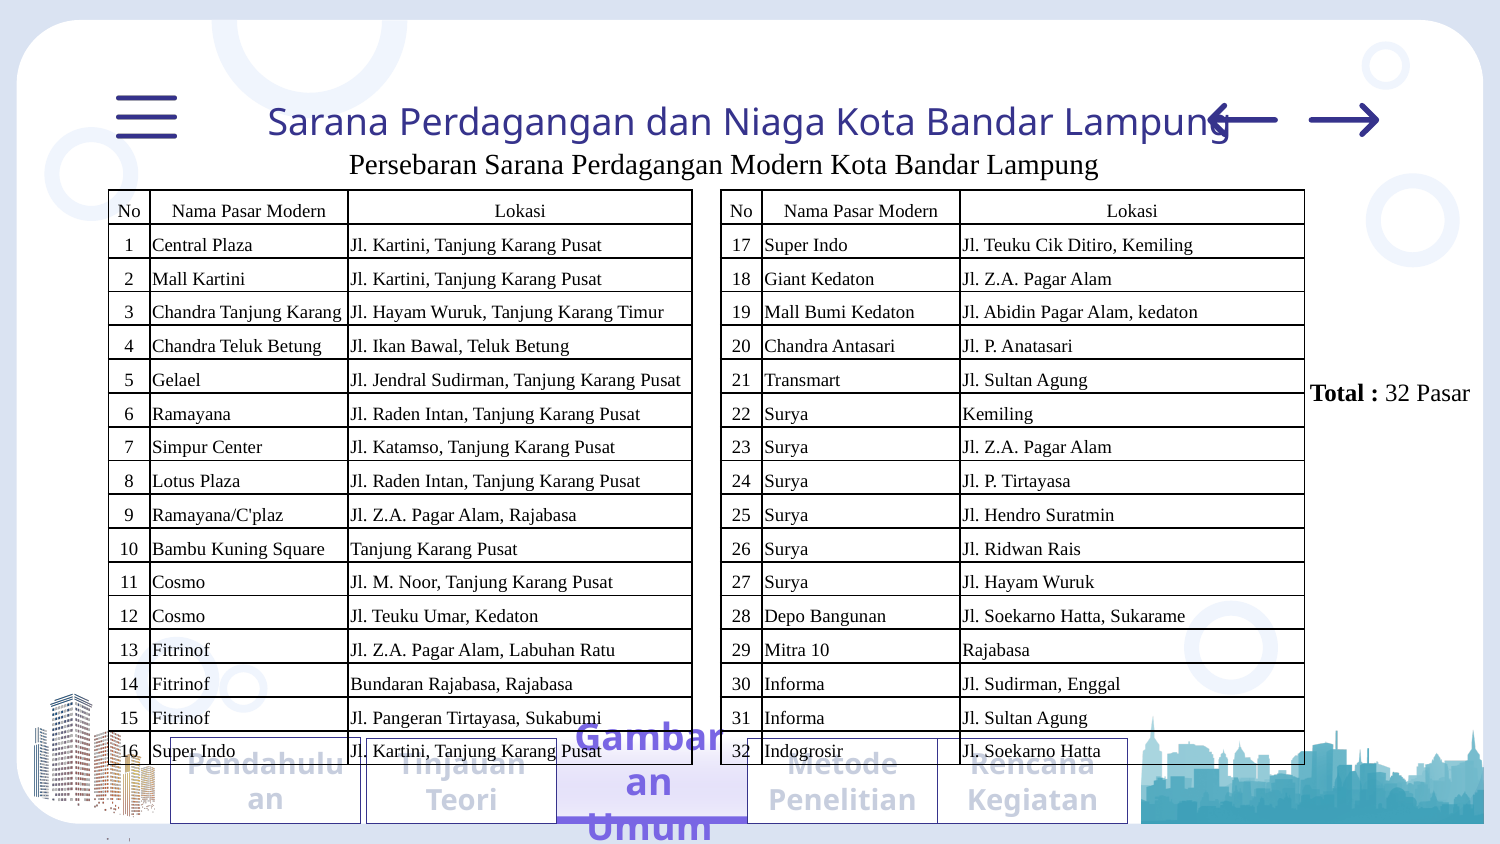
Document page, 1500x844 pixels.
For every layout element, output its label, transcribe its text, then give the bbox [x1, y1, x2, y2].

table_cell Depo Bangunan [763, 596, 959, 628]
table_cell Gelael [151, 360, 347, 392]
table_cell 7 [109, 428, 149, 460]
table_cell 24 [722, 461, 761, 493]
table_header Nama Pasar Modern [151, 191, 347, 223]
table_cell 13 [109, 630, 149, 662]
table_header Nama Pasar Modern [763, 191, 959, 223]
table_cell Cosmo [151, 563, 347, 595]
table_cell Ramayana [151, 394, 347, 426]
table_cell 25 [722, 495, 761, 527]
table_cell Jl. Ridwan Rais [961, 529, 1304, 561]
table_cell 21 [722, 360, 761, 392]
table_cell Fitrinof [151, 664, 347, 696]
table_cell 11 [109, 563, 149, 595]
text_box Tinjauan Teori [366, 765, 557, 824]
table_cell Chandra Antasari [763, 326, 959, 358]
text_box Total : 32 Pasar [1294, 369, 1500, 415]
picture [116, 95, 177, 139]
table_cell 3 [109, 292, 149, 324]
table_cell Jl. Raden Intan, Tanjung Karang Pusat [349, 394, 691, 426]
table_cell Kemiling [961, 394, 1304, 426]
table_cell 20 [722, 326, 761, 358]
table_cell 14 [109, 664, 149, 686]
table_cell Surya [763, 563, 959, 595]
table_cell Fitrinof [161, 698, 347, 730]
table_cell Jl. Sultan Agung [961, 360, 1304, 392]
table_cell Surya [763, 461, 959, 493]
table_cell 8 [109, 461, 149, 493]
table_cell 2 [109, 259, 149, 291]
table_cell 30 [722, 664, 761, 696]
table_cell Bundaran Rajabasa, Rajabasa [349, 664, 691, 696]
table_cell Giant Kedaton [763, 259, 959, 291]
table_cell Super Indo [763, 225, 959, 257]
table_cell Jl. Soekarno Hatta [961, 732, 1136, 764]
table_header No [109, 191, 149, 223]
table_cell 28 [722, 596, 761, 628]
table_cell 9 [109, 495, 149, 527]
table_cell Jl. Soekarno Hatta, Sukarame [961, 596, 1304, 628]
table_cell Mall Kartini [151, 259, 347, 291]
table_cell Jl. Teuku Cik Ditiro, Kemiling [961, 225, 1304, 257]
text_box Pendahuluan [170, 765, 361, 824]
text_box [557, 816, 747, 824]
table_cell Jl. Teuku Umar, Kedaton [349, 596, 691, 628]
table_cell Jl. Hayam Wuruk [961, 563, 1304, 595]
table_cell Chandra Tanjung Karang [151, 292, 347, 324]
table_cell 27 [722, 563, 761, 595]
table_cell 17 [722, 225, 761, 257]
table_cell 31 [722, 698, 761, 730]
table_cell Surya [763, 394, 959, 426]
table_cell Jl. Z.A. Pagar Alam, Labuhan Ratu [349, 630, 691, 662]
picture [33, 687, 157, 844]
text_box Rencana Kegiatan [937, 765, 1128, 824]
table_cell Transmart [763, 360, 959, 392]
table_cell 5 [109, 360, 149, 392]
text_box Persebaran Sarana Perdagangan Modern Kota Bandar Lampung [333, 138, 1166, 189]
table_cell Jl. Sultan Agung [961, 698, 1304, 730]
title Sarana Perdagangan dan Niaga Kota Bandar Lampung [116, 72, 1383, 167]
picture [1141, 707, 1484, 824]
text_box [1207, 102, 1278, 138]
table_cell 26 [722, 529, 761, 561]
table_cell Bambu Kuning Square [151, 529, 347, 561]
table_cell Jl. Hayam Wuruk, Tanjung Karang Timur [349, 292, 691, 324]
table_cell Jl. Z.A. Pagar Alam, Rajabasa [349, 495, 691, 527]
table_cell 6 [109, 394, 149, 426]
table_cell Jl. M. Noor, Tanjung Karang Pusat [349, 563, 691, 595]
table_cell Mitra 10 [763, 630, 959, 662]
table_cell Jl. Pangeran Tirtayasa, Sukabumi [349, 698, 691, 730]
table_header No [722, 191, 761, 223]
table_cell Jl. Z.A. Pagar Alam [961, 428, 1304, 460]
table_cell Fitrinof [151, 630, 347, 662]
text_box Gambaran Umum [557, 738, 747, 816]
table_cell Jl. P. Anatasari [961, 326, 1304, 358]
table_cell Jl. Hendro Suratmin [961, 495, 1304, 527]
table_cell Jl. Abidin Pagar Alam, kedaton [961, 292, 1304, 324]
table_cell Jl. Kartini, Tanjung Karang Pusat [349, 259, 691, 291]
table_cell Jl. Raden Intan, Tanjung Karang Pusat [349, 461, 691, 493]
table_cell Jl. Katamso, Tanjung Karang Pusat [349, 428, 691, 460]
table_cell 32 [722, 732, 761, 764]
table_header Lokasi [349, 191, 691, 223]
table_cell Central Plaza [151, 225, 347, 257]
table_cell 18 [722, 259, 761, 291]
table_cell Informa [763, 698, 959, 730]
table_cell Simpur Center [151, 428, 347, 460]
table_cell 29 [722, 630, 761, 662]
table_cell Tanjung Karang Pusat [349, 529, 691, 561]
table_cell Lotus Plaza [151, 461, 347, 493]
table_cell 10 [109, 529, 149, 561]
table_cell Chandra Teluk Betung [151, 326, 347, 358]
table_cell Cosmo [151, 596, 347, 628]
table_cell 12 [109, 596, 149, 628]
table_cell Jl. P. Tirtayasa [961, 461, 1304, 493]
text_box [1308, 102, 1380, 138]
table_cell Mall Bumi Kedaton [763, 292, 959, 324]
table_cell Jl. Sudirman, Enggal [961, 664, 1304, 696]
table_header Lokasi [961, 191, 1304, 223]
table_cell Surya [763, 529, 959, 561]
table_cell Rajabasa [961, 630, 1304, 662]
table_cell Surya [763, 428, 959, 460]
table_cell Informa [763, 664, 959, 696]
table_cell Jl. Ikan Bawal, Teluk Betung [349, 326, 691, 358]
text_box Metode Penelitian [747, 765, 937, 824]
table_cell 19 [722, 292, 761, 324]
table_cell 1 [109, 225, 149, 257]
table_cell Indogrosir [763, 732, 959, 764]
table_cell Super Indo [161, 732, 347, 764]
table_cell 4 [109, 326, 149, 358]
table_cell 22 [722, 394, 761, 426]
table_cell Jl. Z.A. Pagar Alam [961, 259, 1304, 291]
table_cell Jl. Kartini, Tanjung Karang Pusat [349, 225, 691, 257]
table_cell Jl. Jendral Sudirman, Tanjung Karang Pusat [349, 360, 691, 392]
table_cell Ramayana/C'plaz [151, 495, 347, 527]
table_cell 23 [722, 428, 761, 460]
table_cell Jl. Kartini, Tanjung Karang Pusat [349, 732, 691, 764]
table_cell Surya [763, 495, 959, 527]
